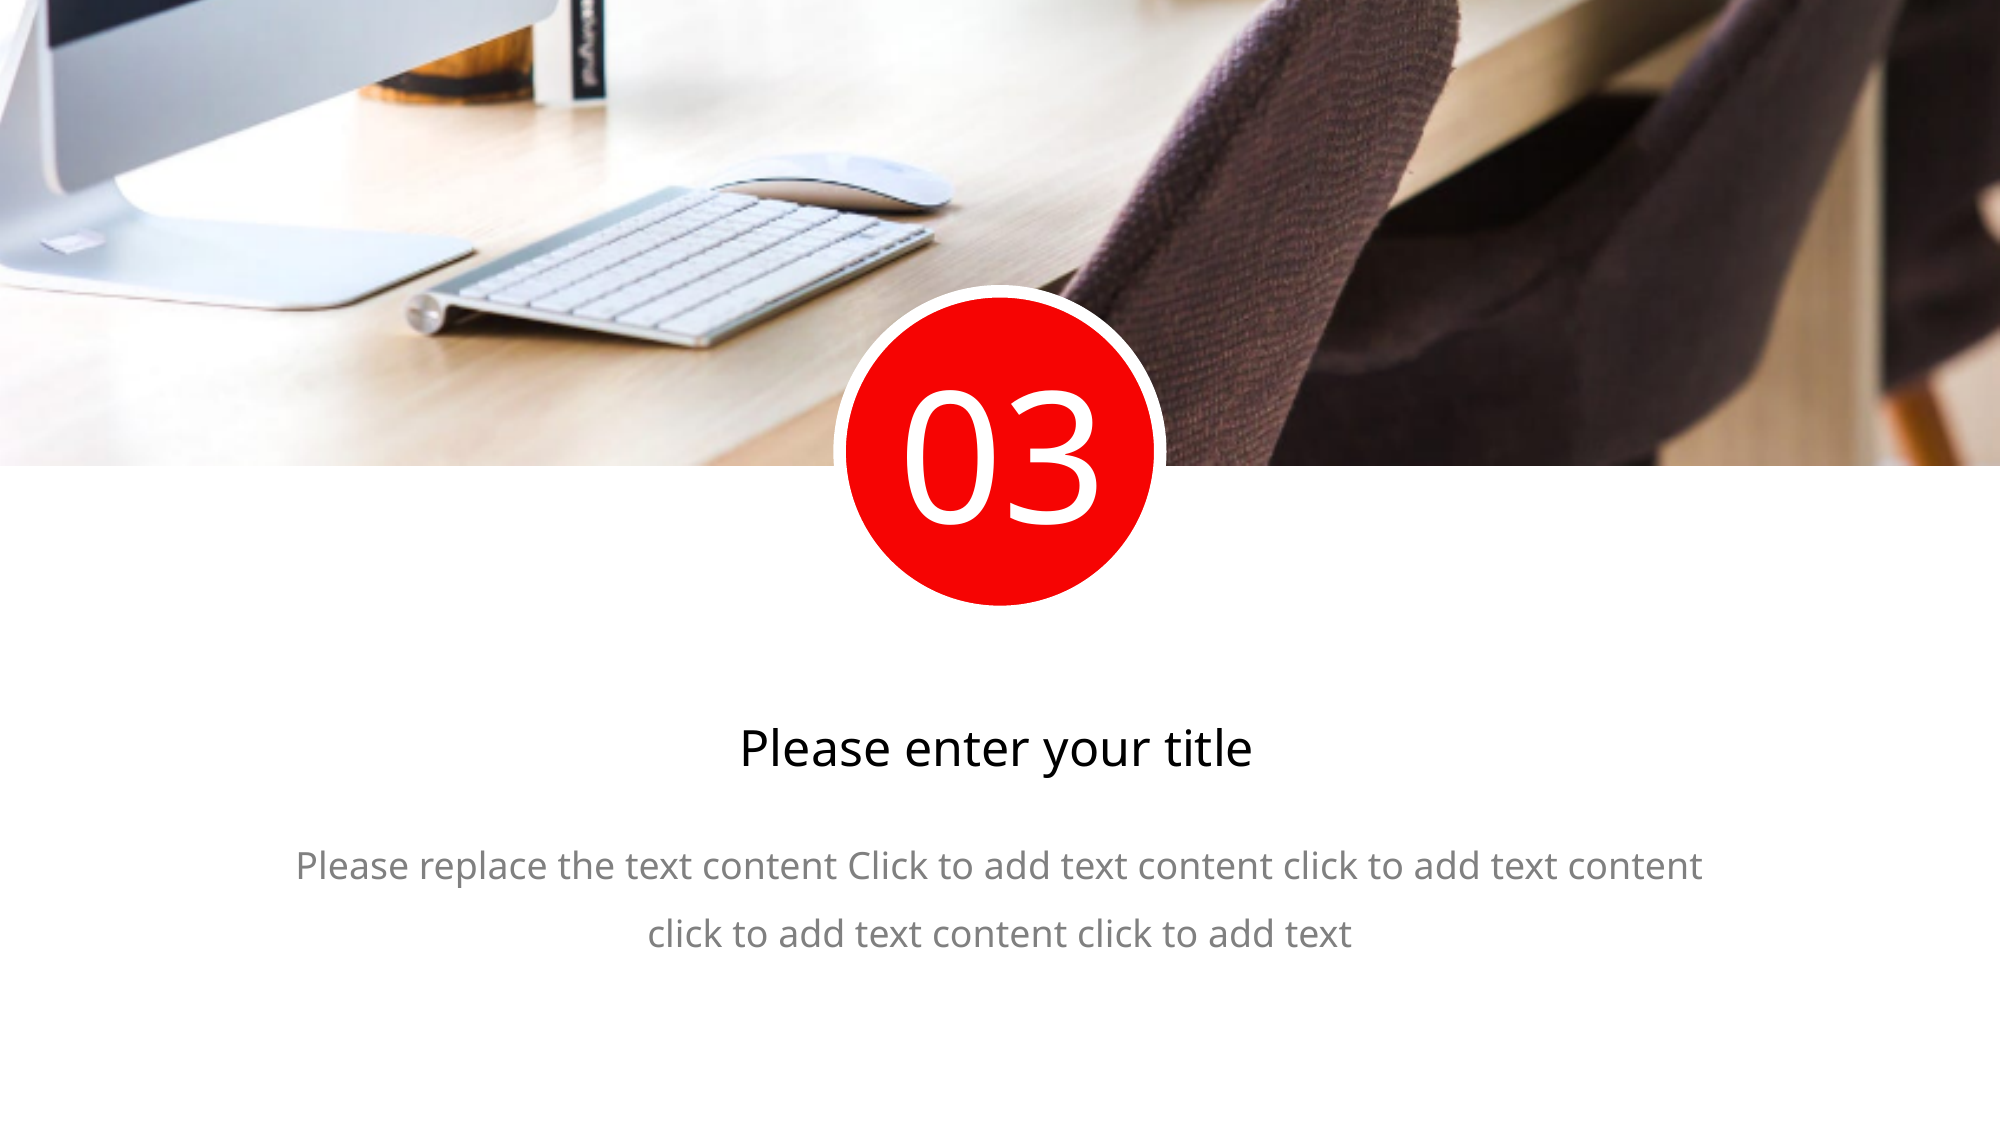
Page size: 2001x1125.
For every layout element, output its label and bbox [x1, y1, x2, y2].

text_box [839, 291, 1161, 612]
text_box [254, 709, 1746, 957]
picture [0, 0, 2000, 466]
